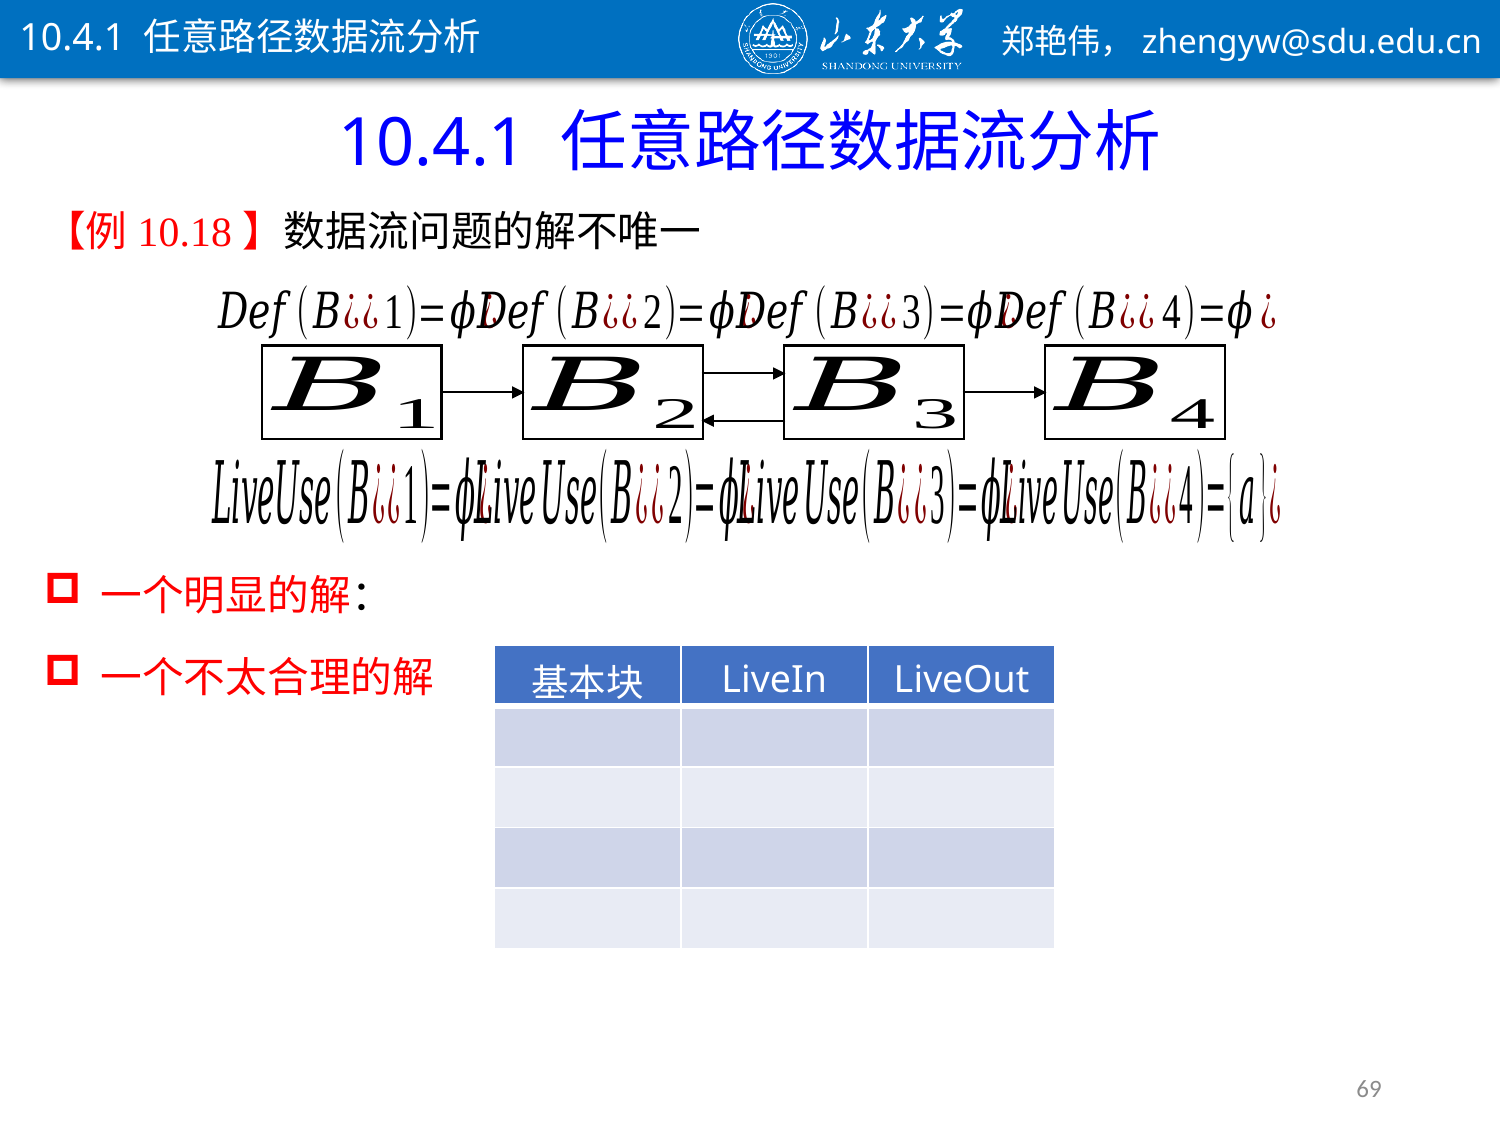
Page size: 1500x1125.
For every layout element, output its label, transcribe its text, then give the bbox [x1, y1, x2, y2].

text_box 10.4.1 任意路径数据流分析 [4, 5, 497, 66]
text_box 【例10.18】数据流问题的解不唯一 [29, 172, 1081, 263]
slide_number 69 [1059, 1057, 1397, 1118]
text_box 10.4.1 任意路径数据流分析 [0, 91, 1500, 187]
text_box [210, 281, 1283, 548]
text_box 一个不太合理的解 [29, 618, 1377, 709]
picture [738, 3, 963, 74]
